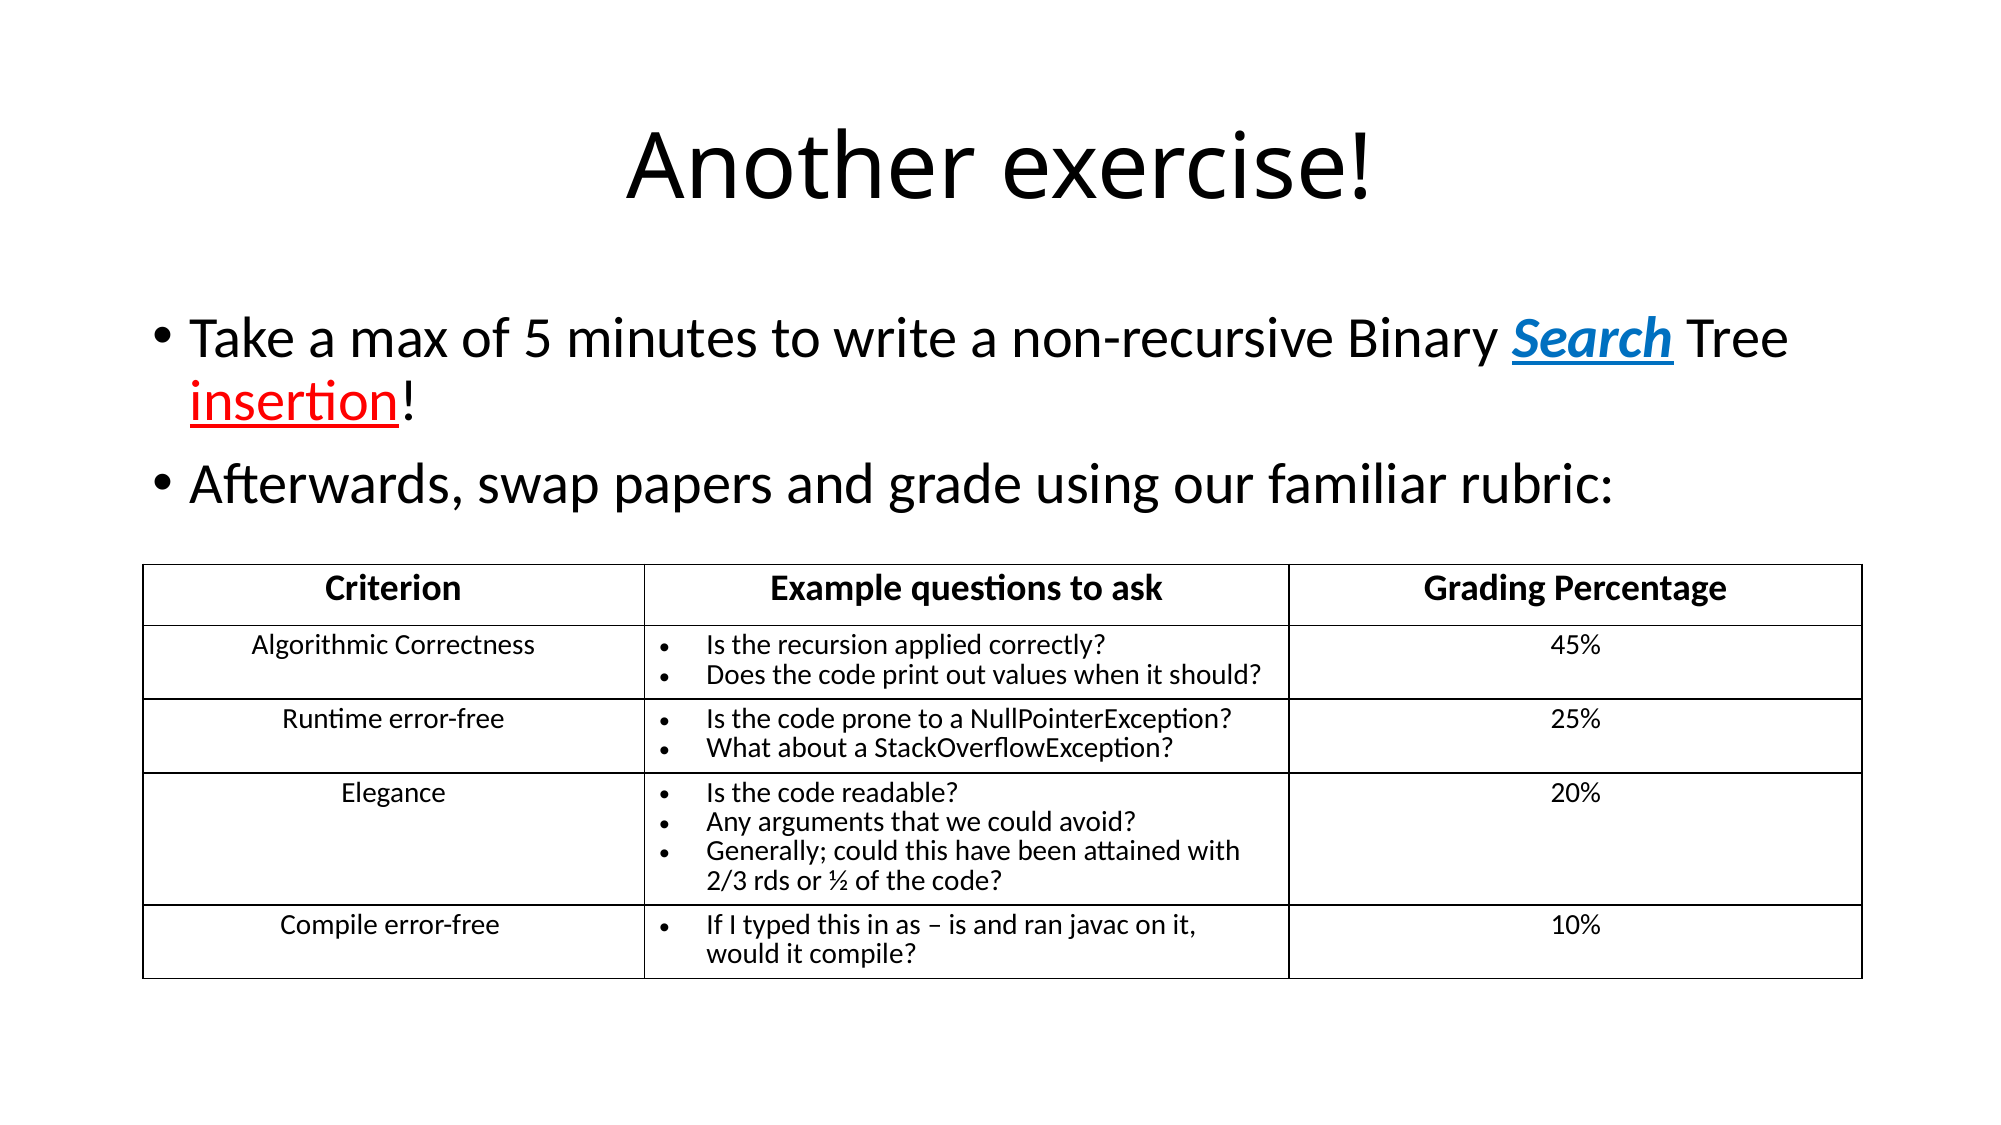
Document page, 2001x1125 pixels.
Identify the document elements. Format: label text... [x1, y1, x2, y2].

table_cell Algorithmic Correctness [144, 626, 644, 698]
table_cell 20% [1290, 774, 1861, 904]
table_cell Is the code prone to a NullPointerException? What about a StackOverflowException? [645, 700, 1288, 772]
table_cell Runtime error-free [144, 700, 644, 772]
table_cell Is the code readable? Any arguments that we could avoid? Generally; could this have been attained with 2/3 rds or ½ of the code? [645, 774, 1288, 904]
table_header Example questions to ask [645, 565, 1288, 625]
list Take a max of 5 minutes to write a non-recursive Binary Search Tree insertion! Afterwards, swap papers and grade using our familiar rubric: [137, 299, 1863, 1014]
table_cell Is the recursion applied correctly? Does the code print out values when it should? [645, 626, 1288, 698]
title Another exercise! [137, 59, 1863, 278]
table_cell 25% [1290, 700, 1861, 772]
table_header Criterion [144, 565, 644, 625]
table_cell If I typed this in as – is and ran javac on it, would it compile? [645, 906, 1288, 978]
table_header Grading Percentage [1290, 565, 1861, 625]
table_cell Elegance [144, 774, 644, 904]
table_cell 10% [1290, 906, 1861, 978]
table_cell 45% [1290, 626, 1861, 698]
table_cell Compile error-free [144, 906, 644, 978]
